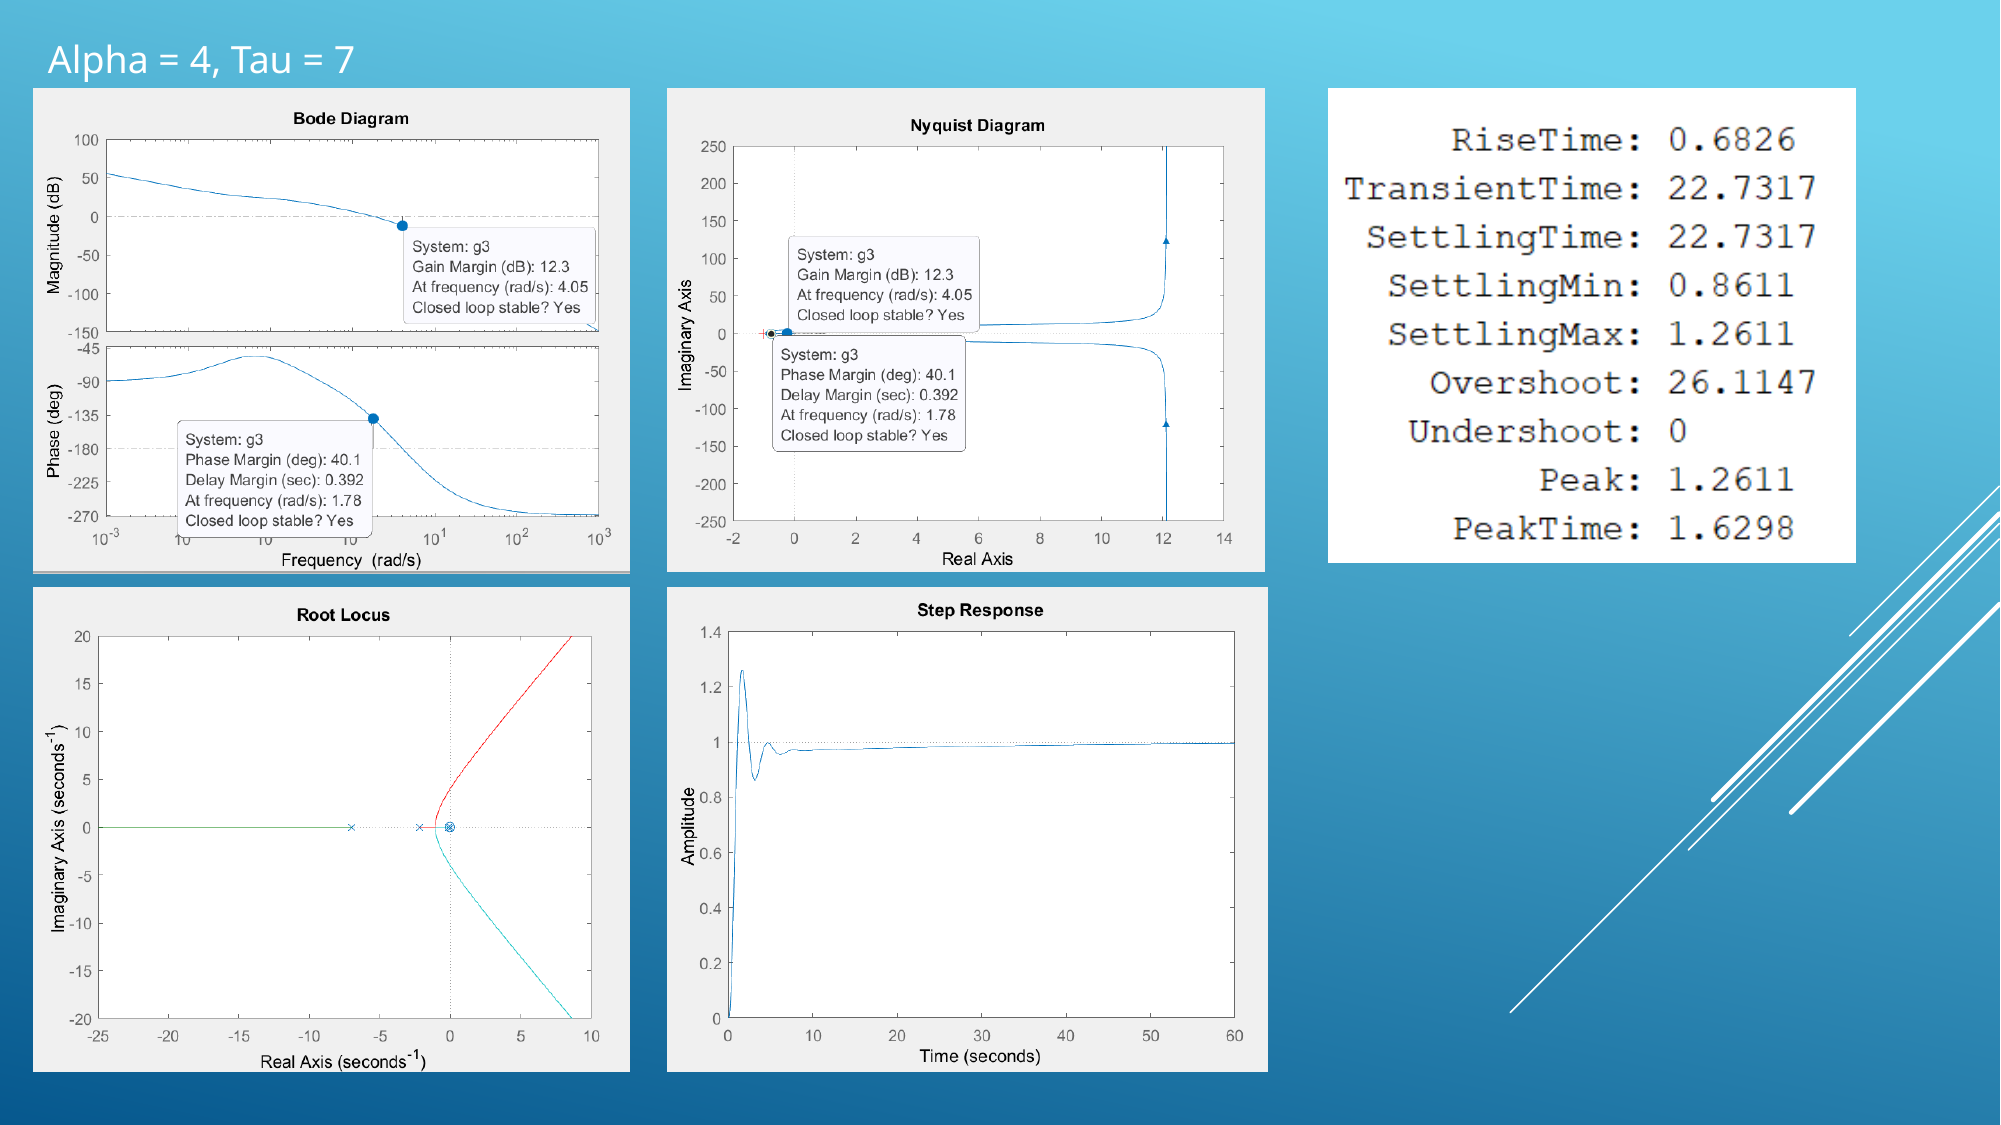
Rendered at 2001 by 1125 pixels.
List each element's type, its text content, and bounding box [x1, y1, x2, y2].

picture [1328, 88, 1856, 563]
picture [32, 587, 631, 1073]
text_box Alpha = 4, Tau = 7 [33, 28, 424, 88]
picture [667, 88, 1265, 573]
picture [667, 587, 1268, 1073]
picture [32, 88, 631, 574]
